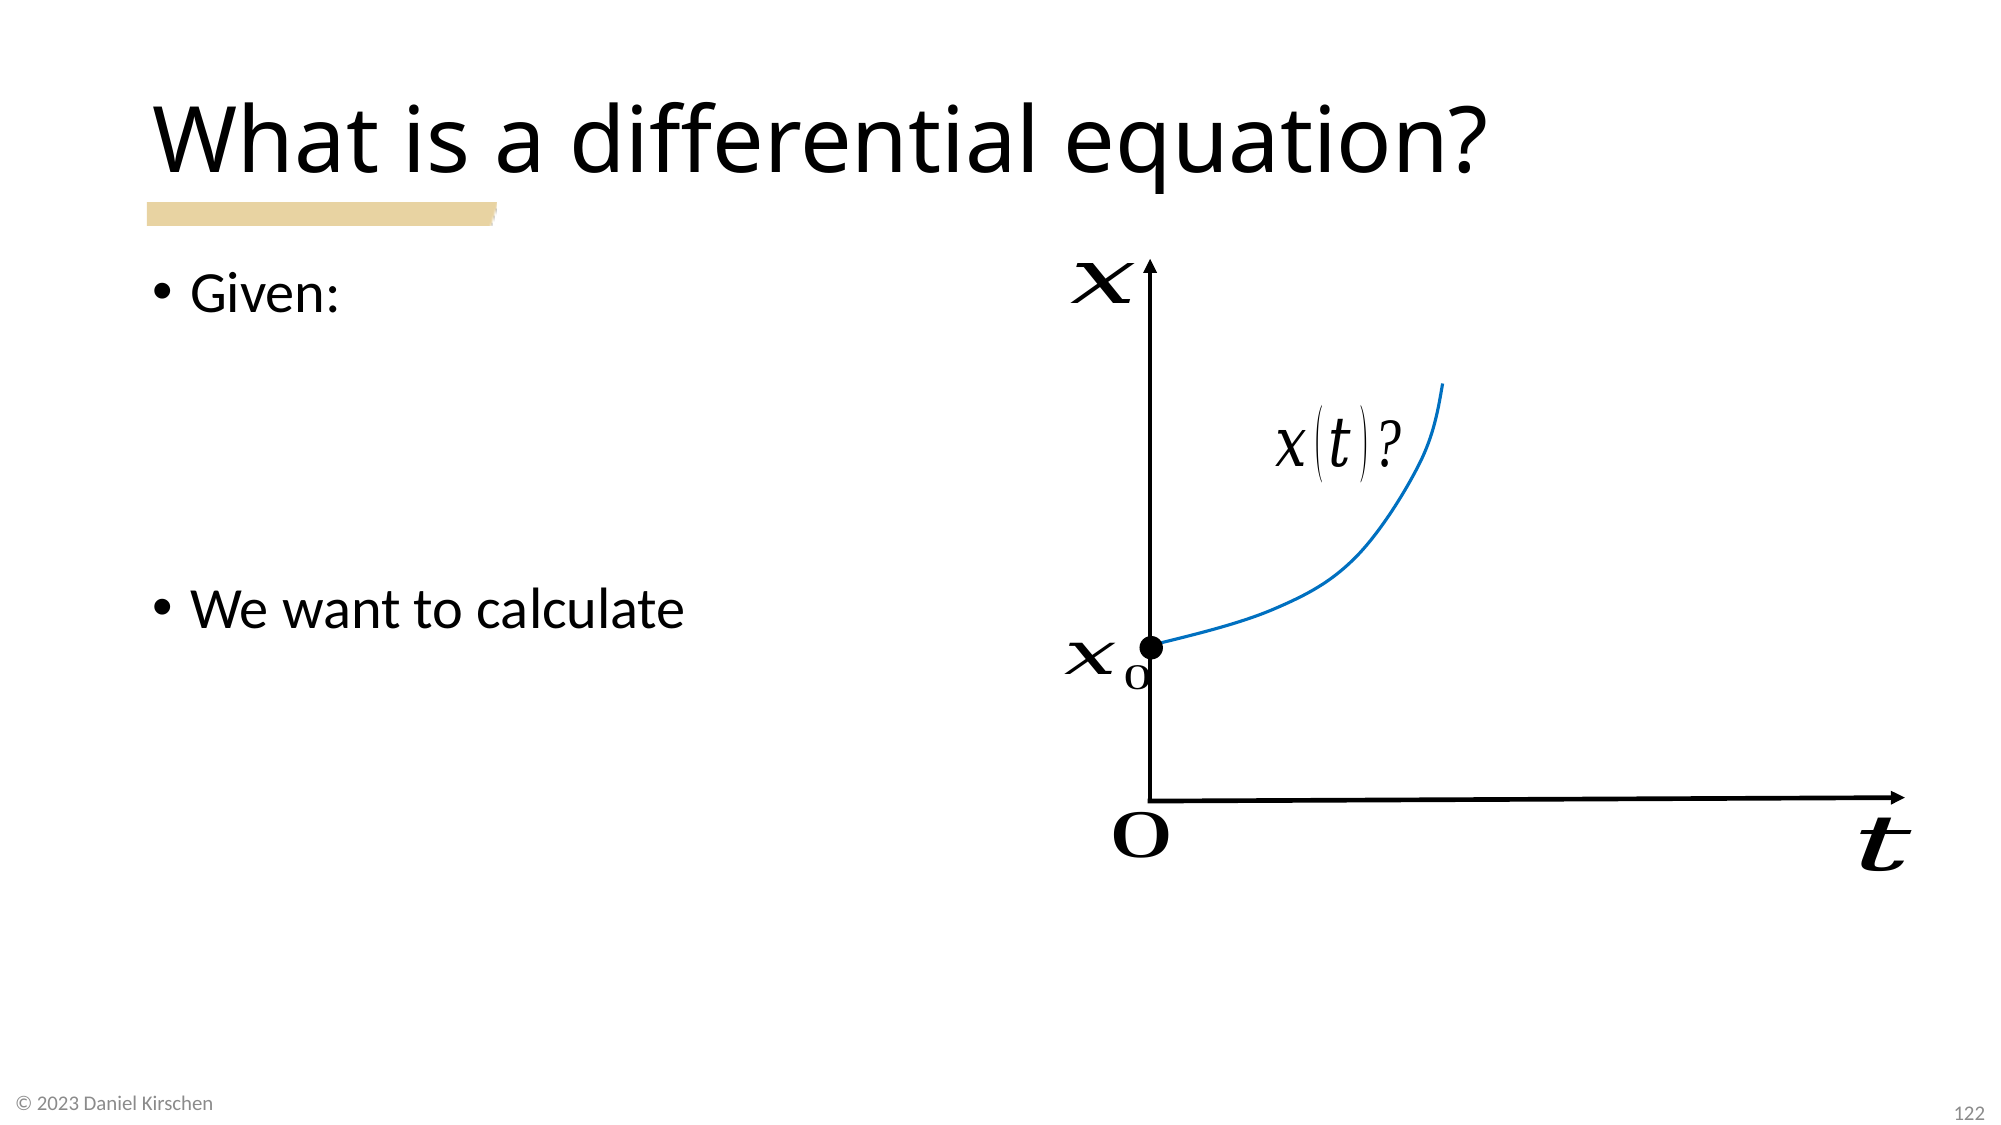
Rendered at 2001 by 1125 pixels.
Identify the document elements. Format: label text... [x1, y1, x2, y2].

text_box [1058, 235, 1921, 889]
slide_number 122 [1550, 1088, 2000, 1125]
title What is a differential equation? [137, 59, 1863, 226]
slide_number © 2023 Daniel Kirschen [0, 1079, 484, 1125]
